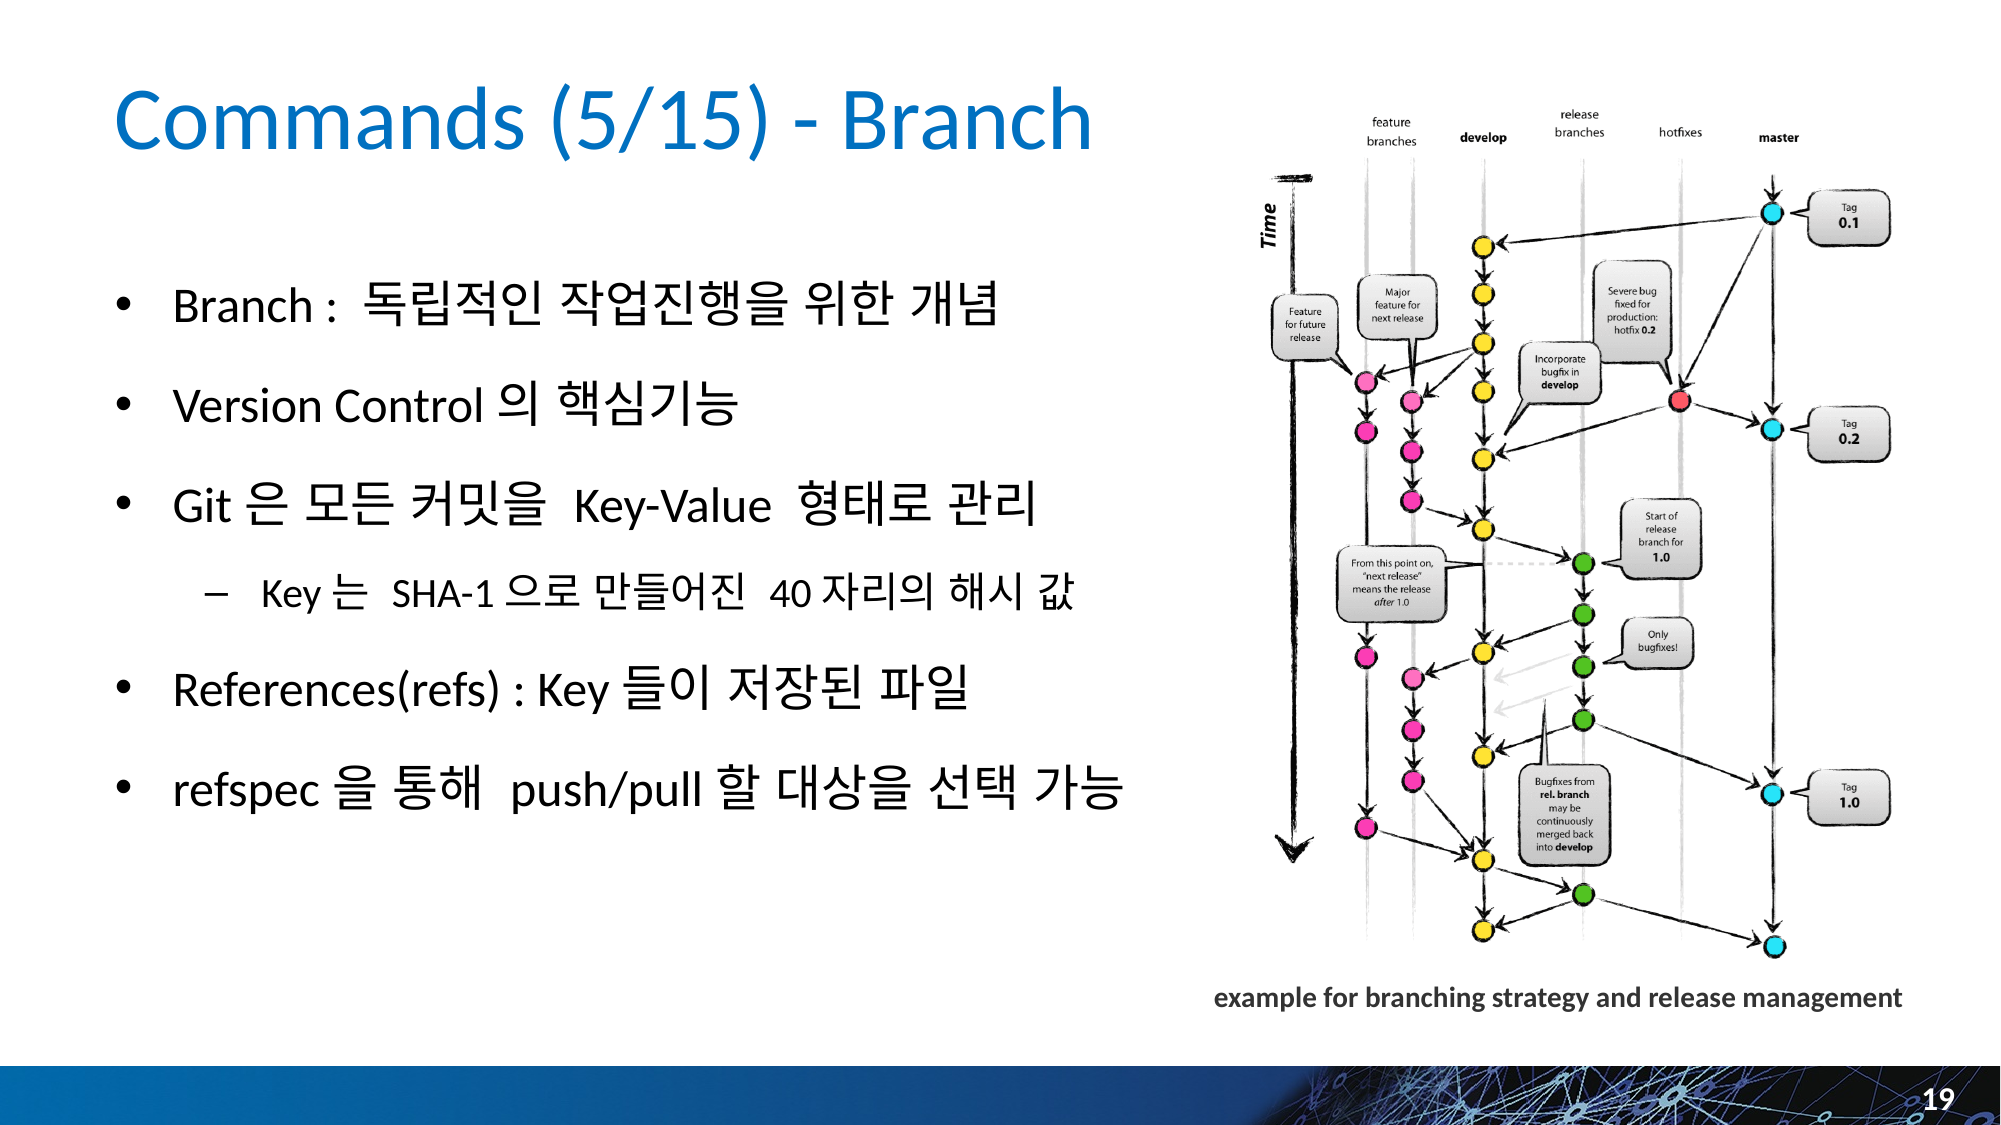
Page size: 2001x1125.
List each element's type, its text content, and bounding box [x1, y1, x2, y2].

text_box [1182, 103, 1936, 1022]
slide_number 19 [1519, 1067, 1970, 1125]
list Branch : 독립적인 작업진행을 위한 개념 Version Control의 핵심기능 Git은 모든 커밋을 Key-Value 형태로 관리 Key는 SHA-1으로 만들어진 40자리의 해시 값 References(refs) : Key들이 저장된 파일 refspec을 통해 push/pull할 대상을 선택 가능 [99, 235, 1900, 1050]
title Commands (5/15) - Branch [99, 45, 1745, 200]
picture [0, 1066, 2001, 1125]
